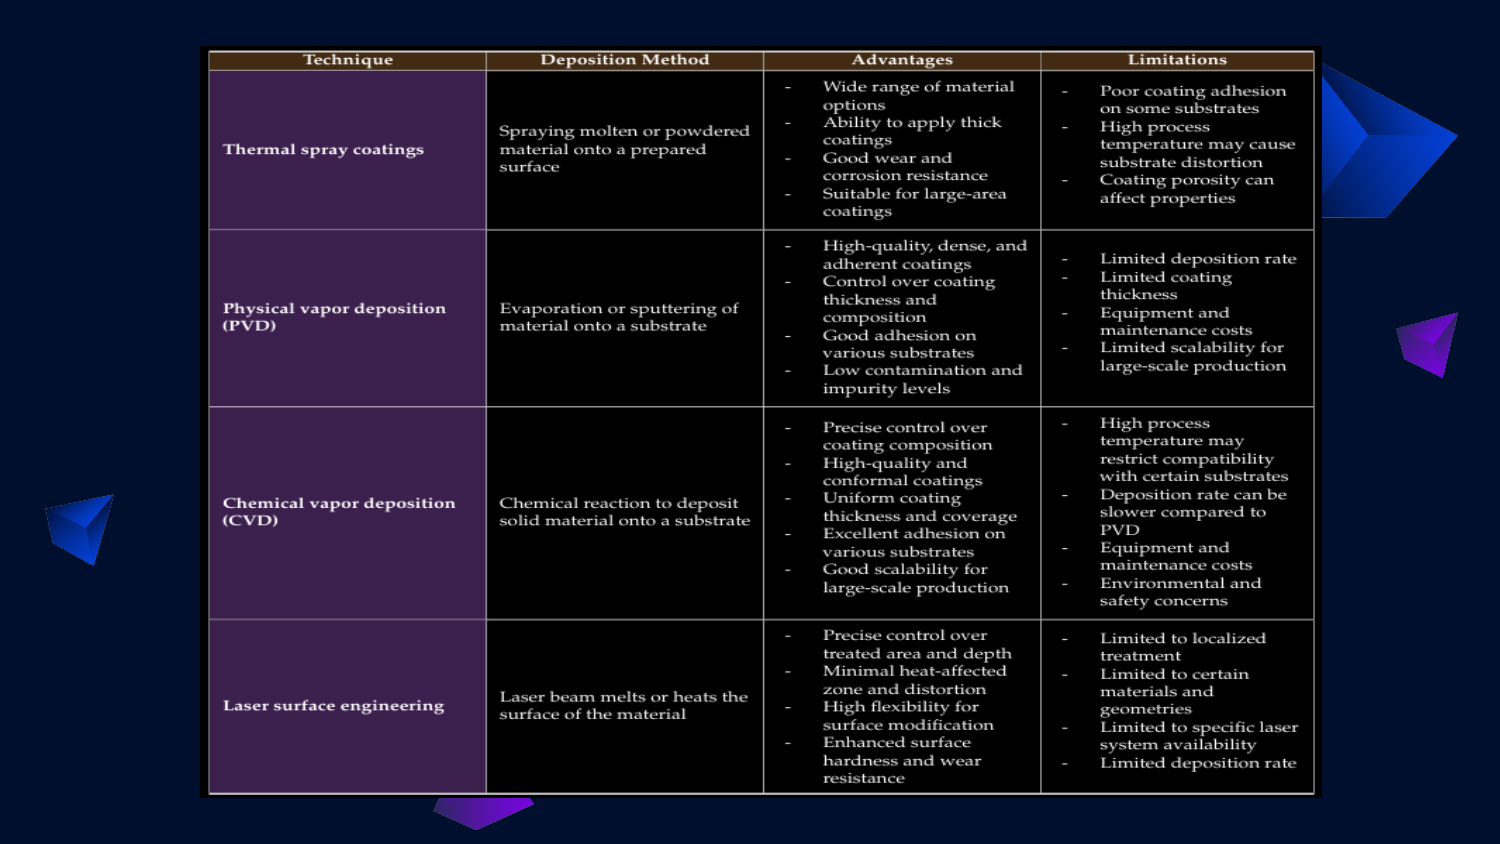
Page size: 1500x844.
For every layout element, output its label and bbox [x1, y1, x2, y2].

picture [200, 45, 1458, 830]
picture [45, 494, 114, 566]
picture [1396, 312, 1458, 378]
